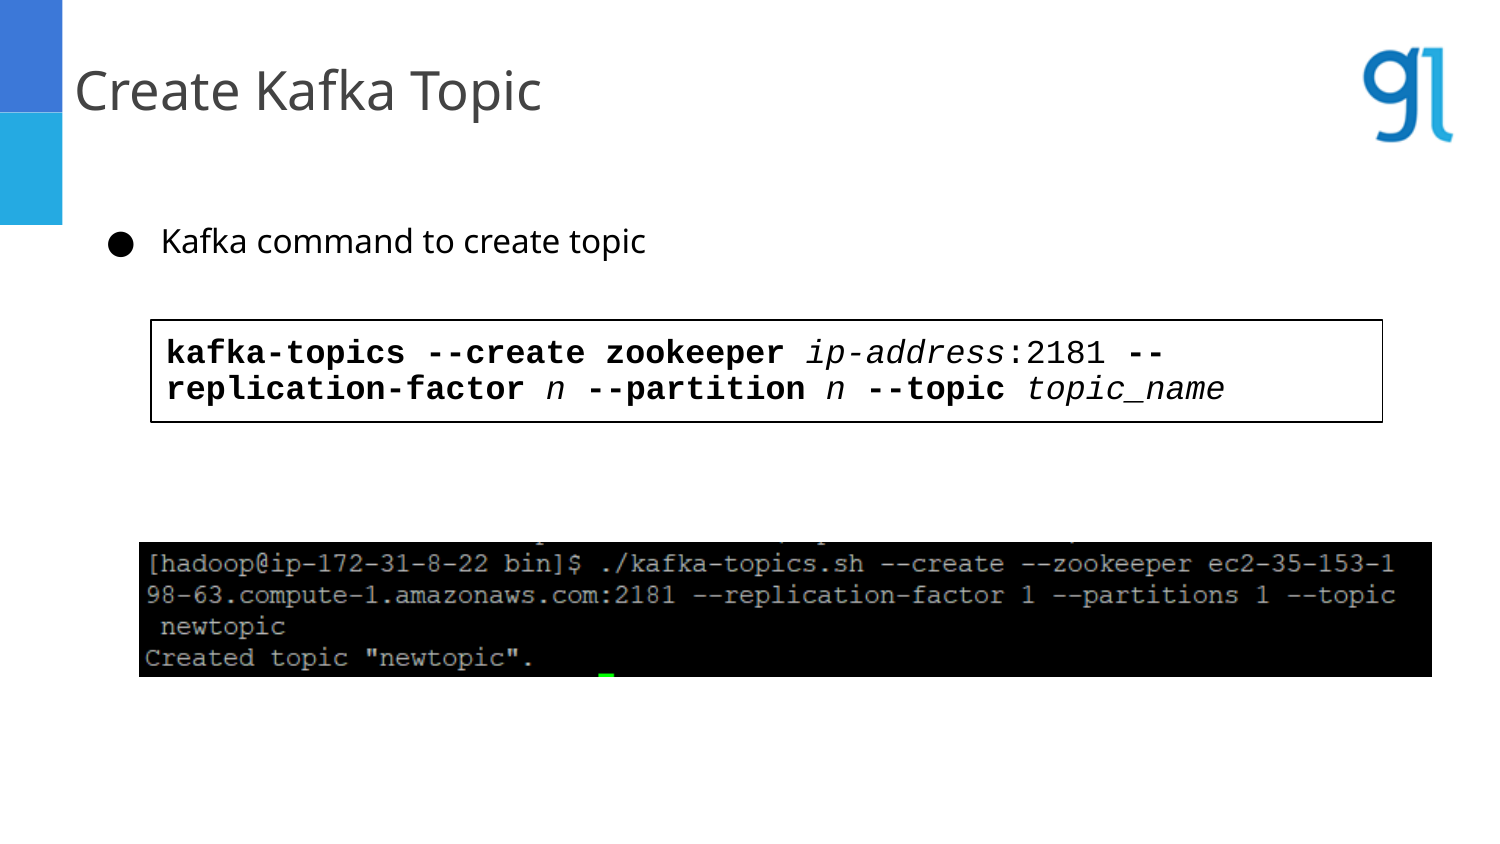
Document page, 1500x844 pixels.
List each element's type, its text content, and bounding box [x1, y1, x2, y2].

picture [138, 542, 1432, 678]
picture [1338, 25, 1478, 166]
text_box kafka-topics --create zookeeper ip-address:2181 --replication-factor n --partition n --topic topic_name [150, 320, 1383, 422]
text_box Create Kafka Topic [59, 58, 724, 118]
text_box Kafka command to create topic [70, 209, 1500, 276]
